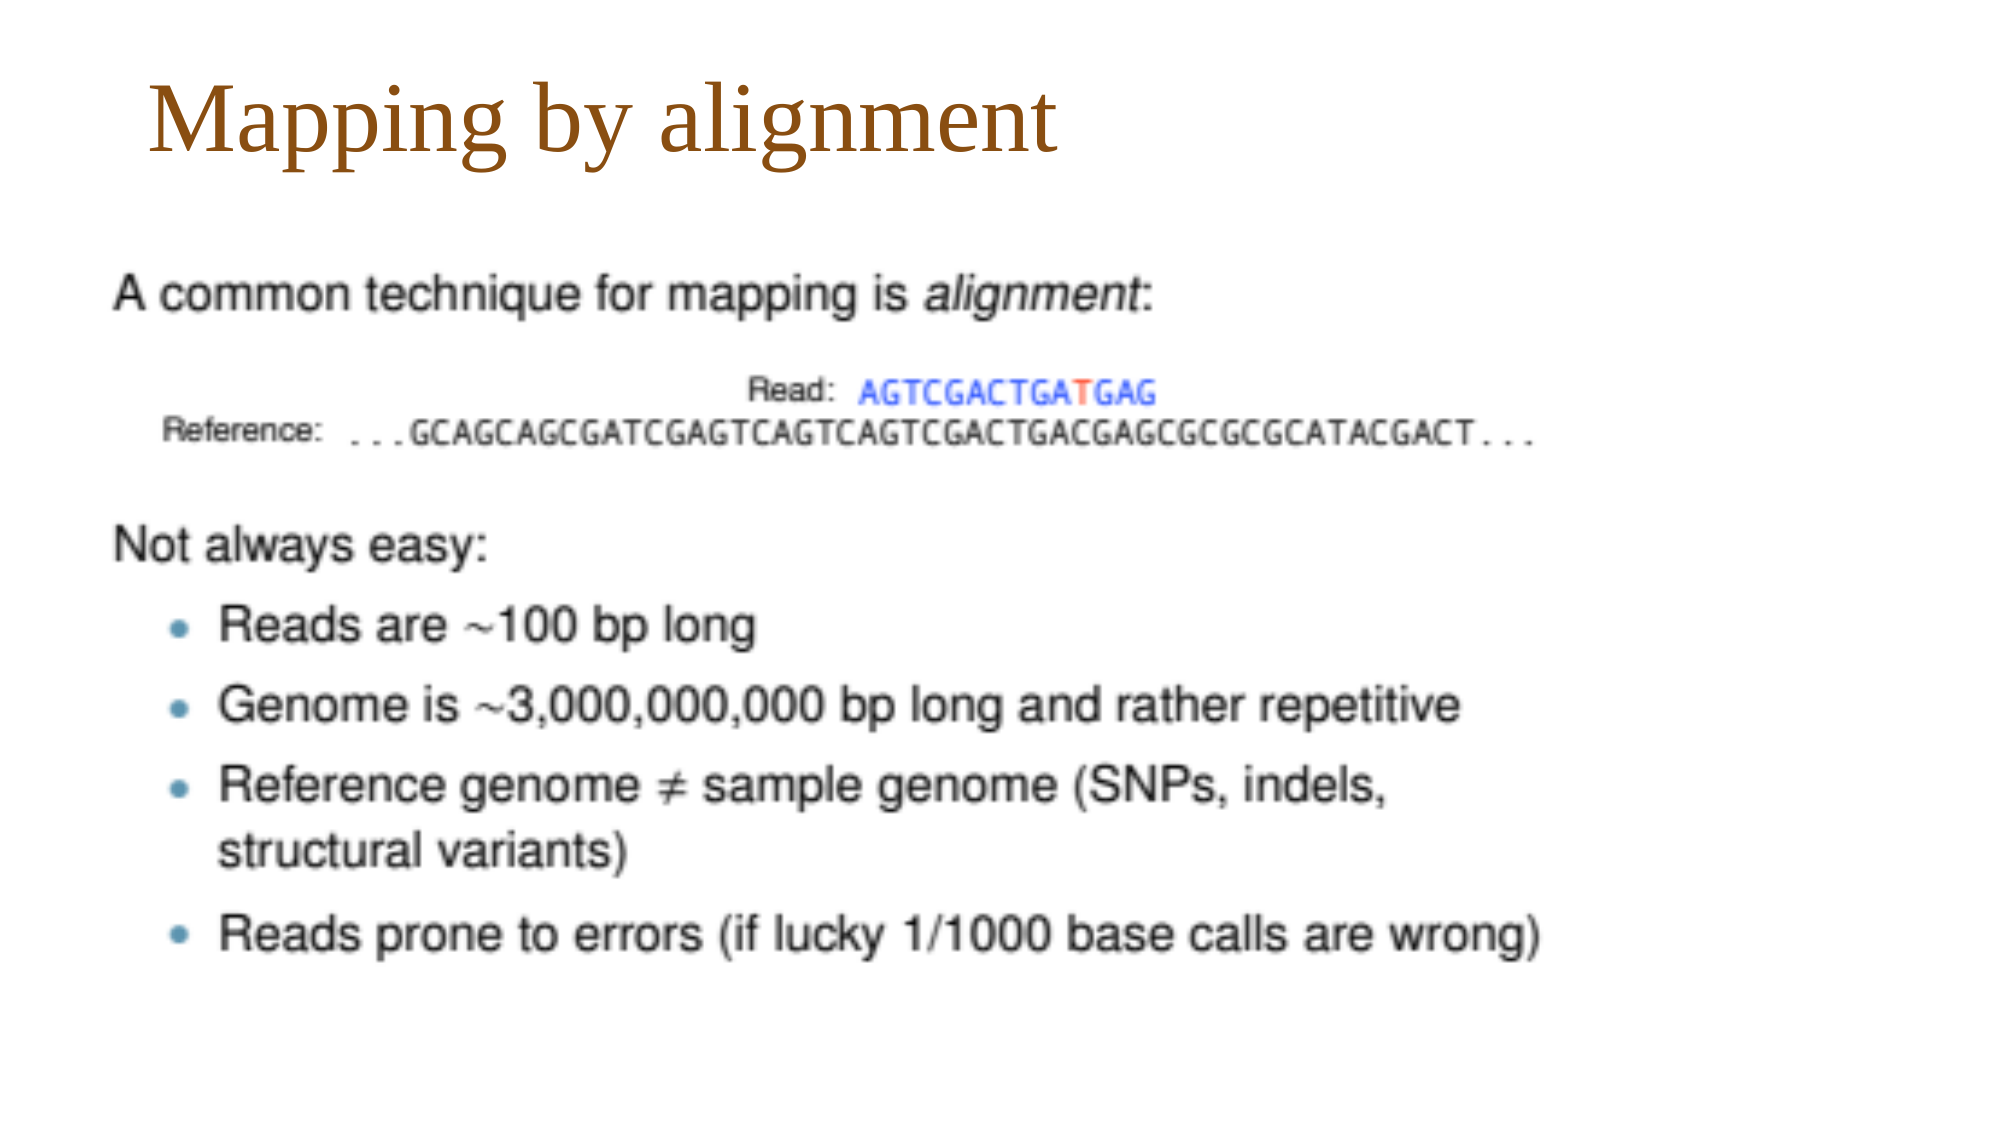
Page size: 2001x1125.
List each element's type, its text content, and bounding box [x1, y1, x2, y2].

title Mapping by alignment [147, 31, 1861, 207]
picture [20, 206, 1656, 1094]
